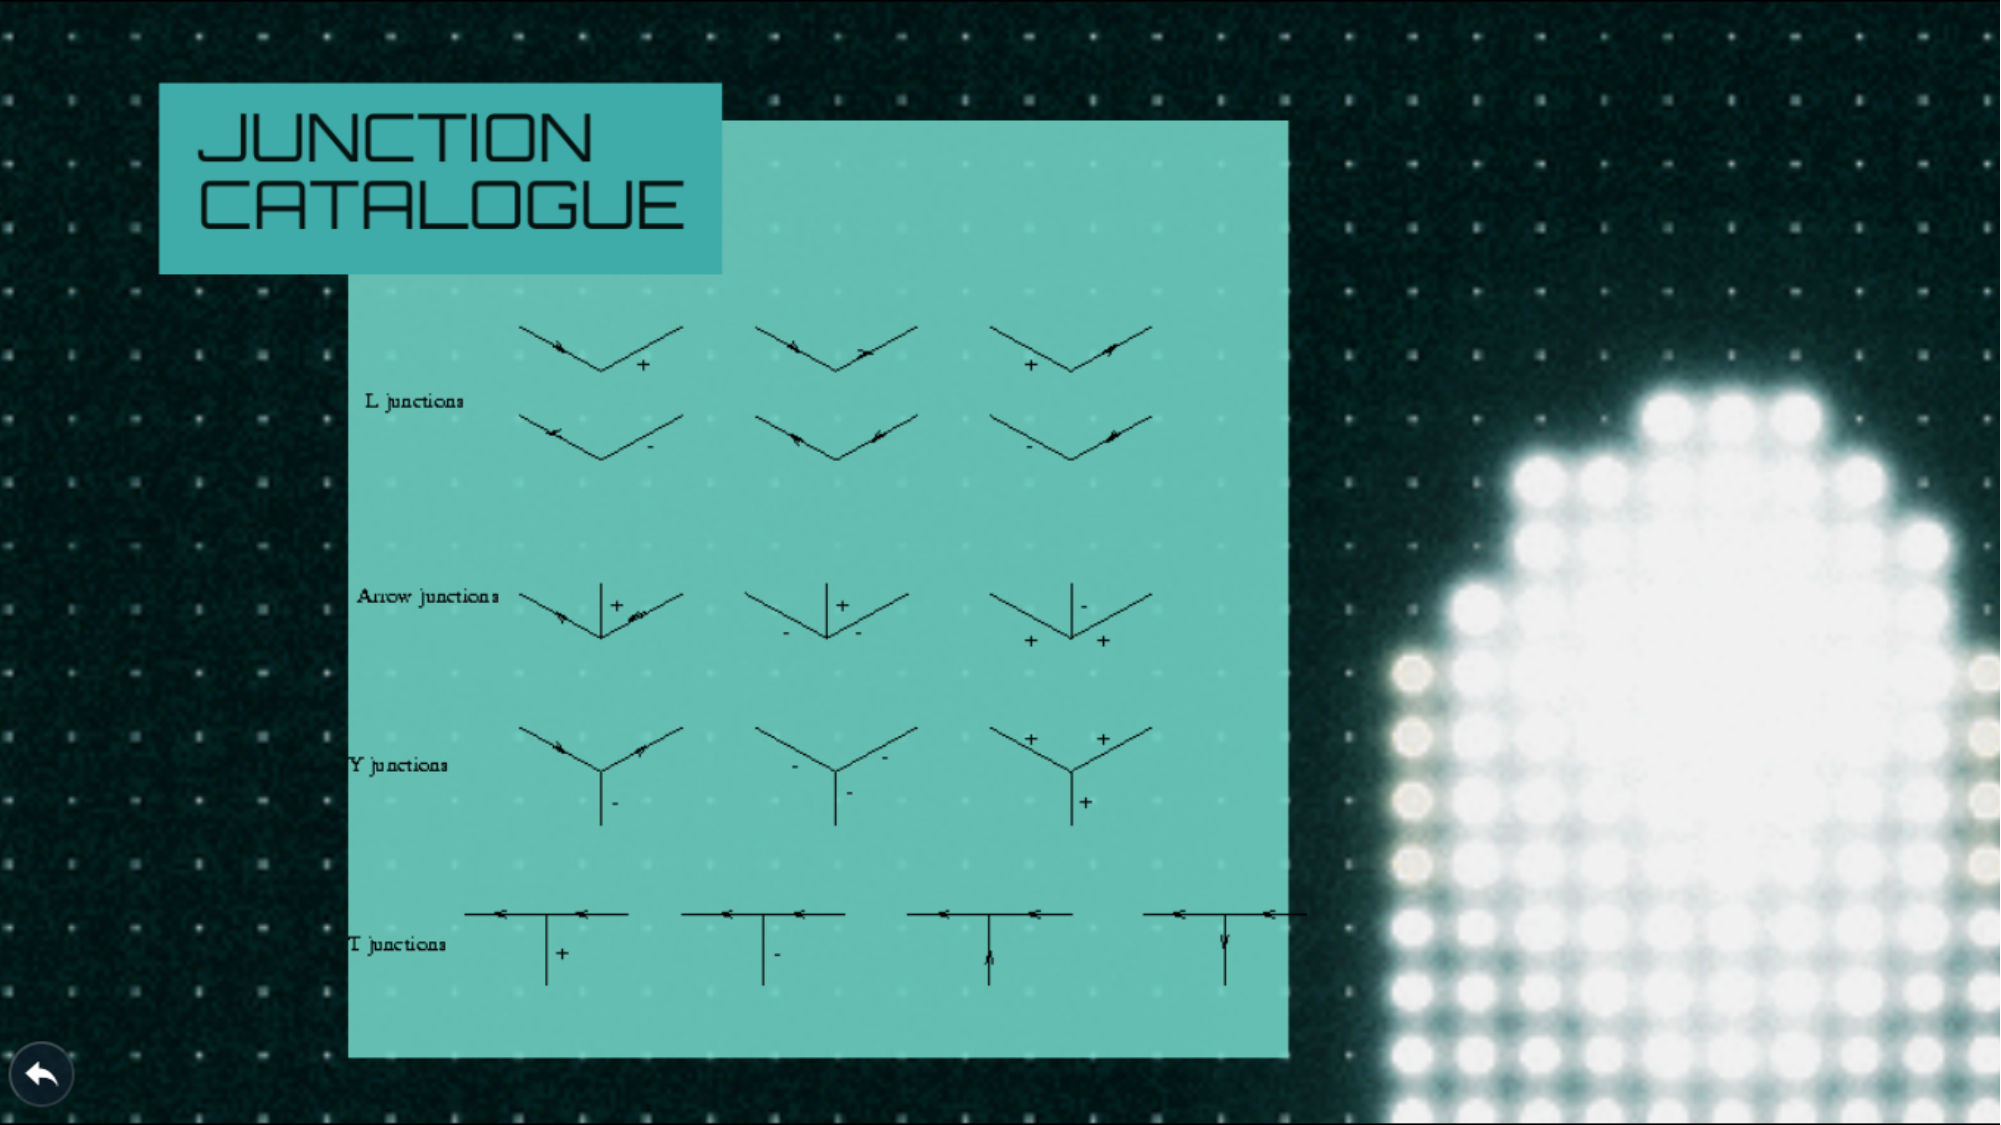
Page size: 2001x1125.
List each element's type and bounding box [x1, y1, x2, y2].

list [0, 0, 2000, 1125]
